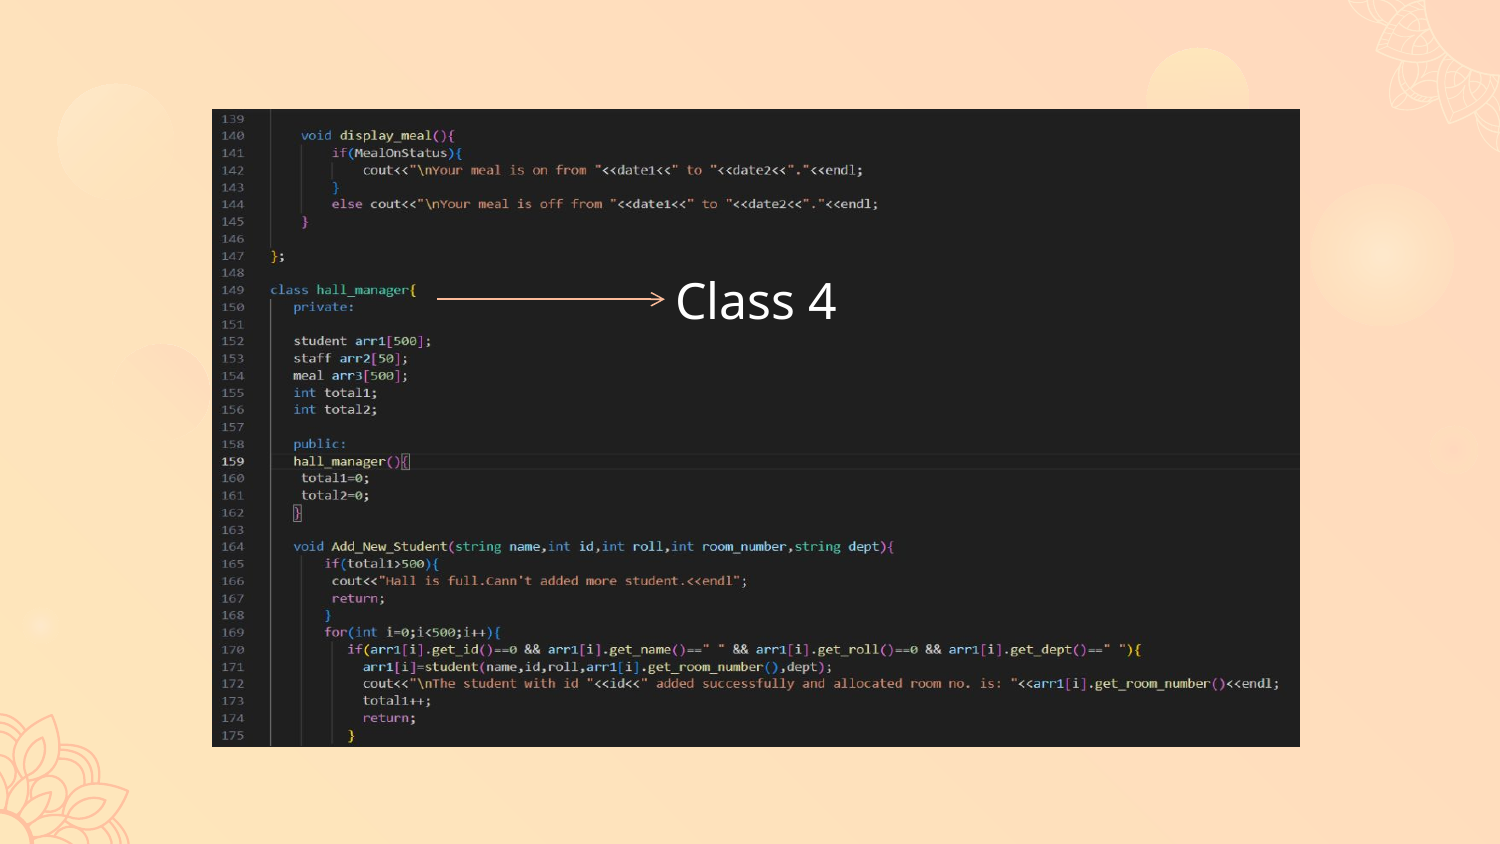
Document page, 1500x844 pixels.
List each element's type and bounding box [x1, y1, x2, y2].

picture [212, 109, 1301, 748]
